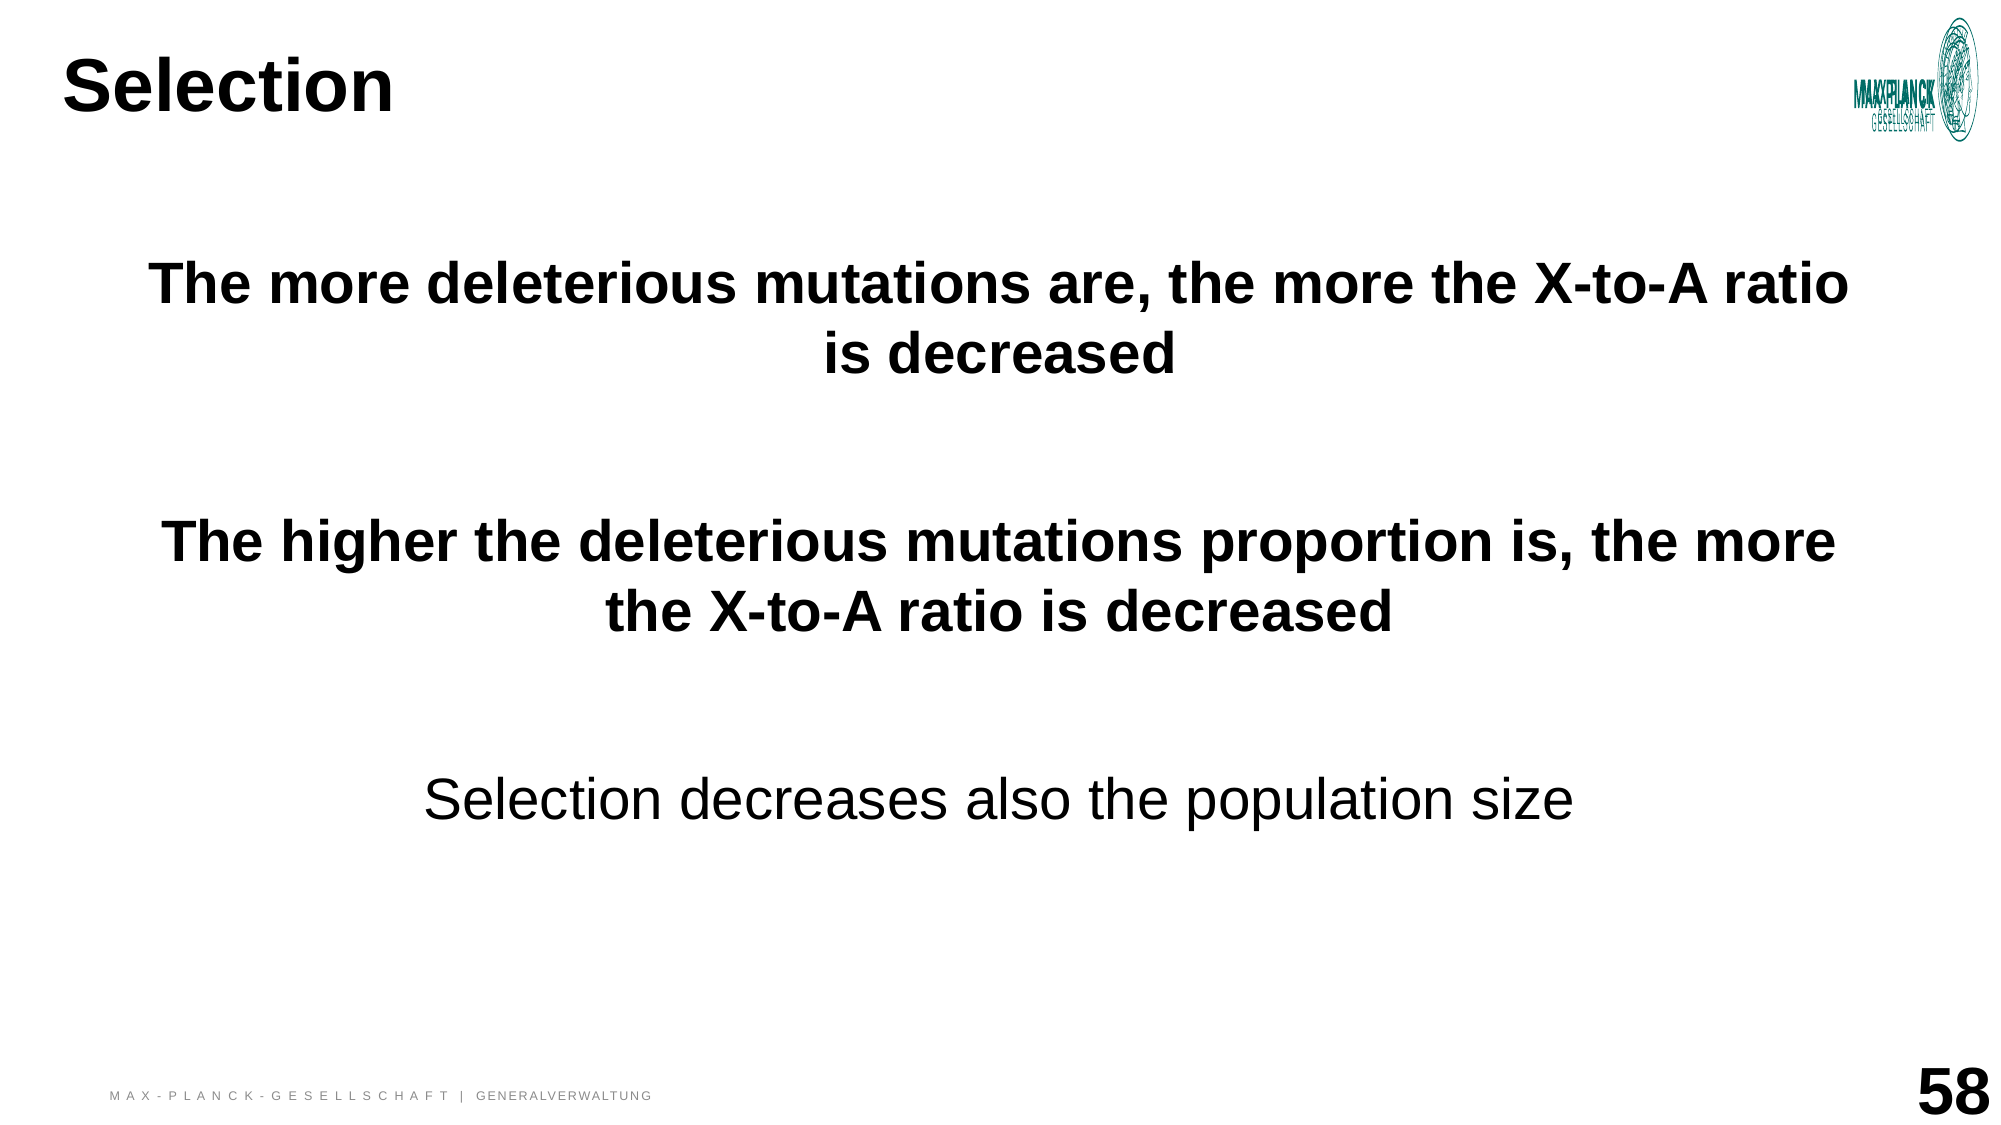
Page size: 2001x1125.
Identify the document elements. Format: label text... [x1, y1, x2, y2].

text_box The more deleterious mutations are, the more the X-to-A ratio is decreased The higher the deleterious mutations proportion is, the more the X-to-A ratio is decreased Selection decreases also the population size [123, 244, 1877, 831]
text_box Selection [62, 36, 1265, 127]
text_box 58 [1917, 1047, 2000, 1125]
footer M A X - P L A N C K - G E S E L L S C H A F T | Generalverwaltung [109, 1073, 1799, 1103]
